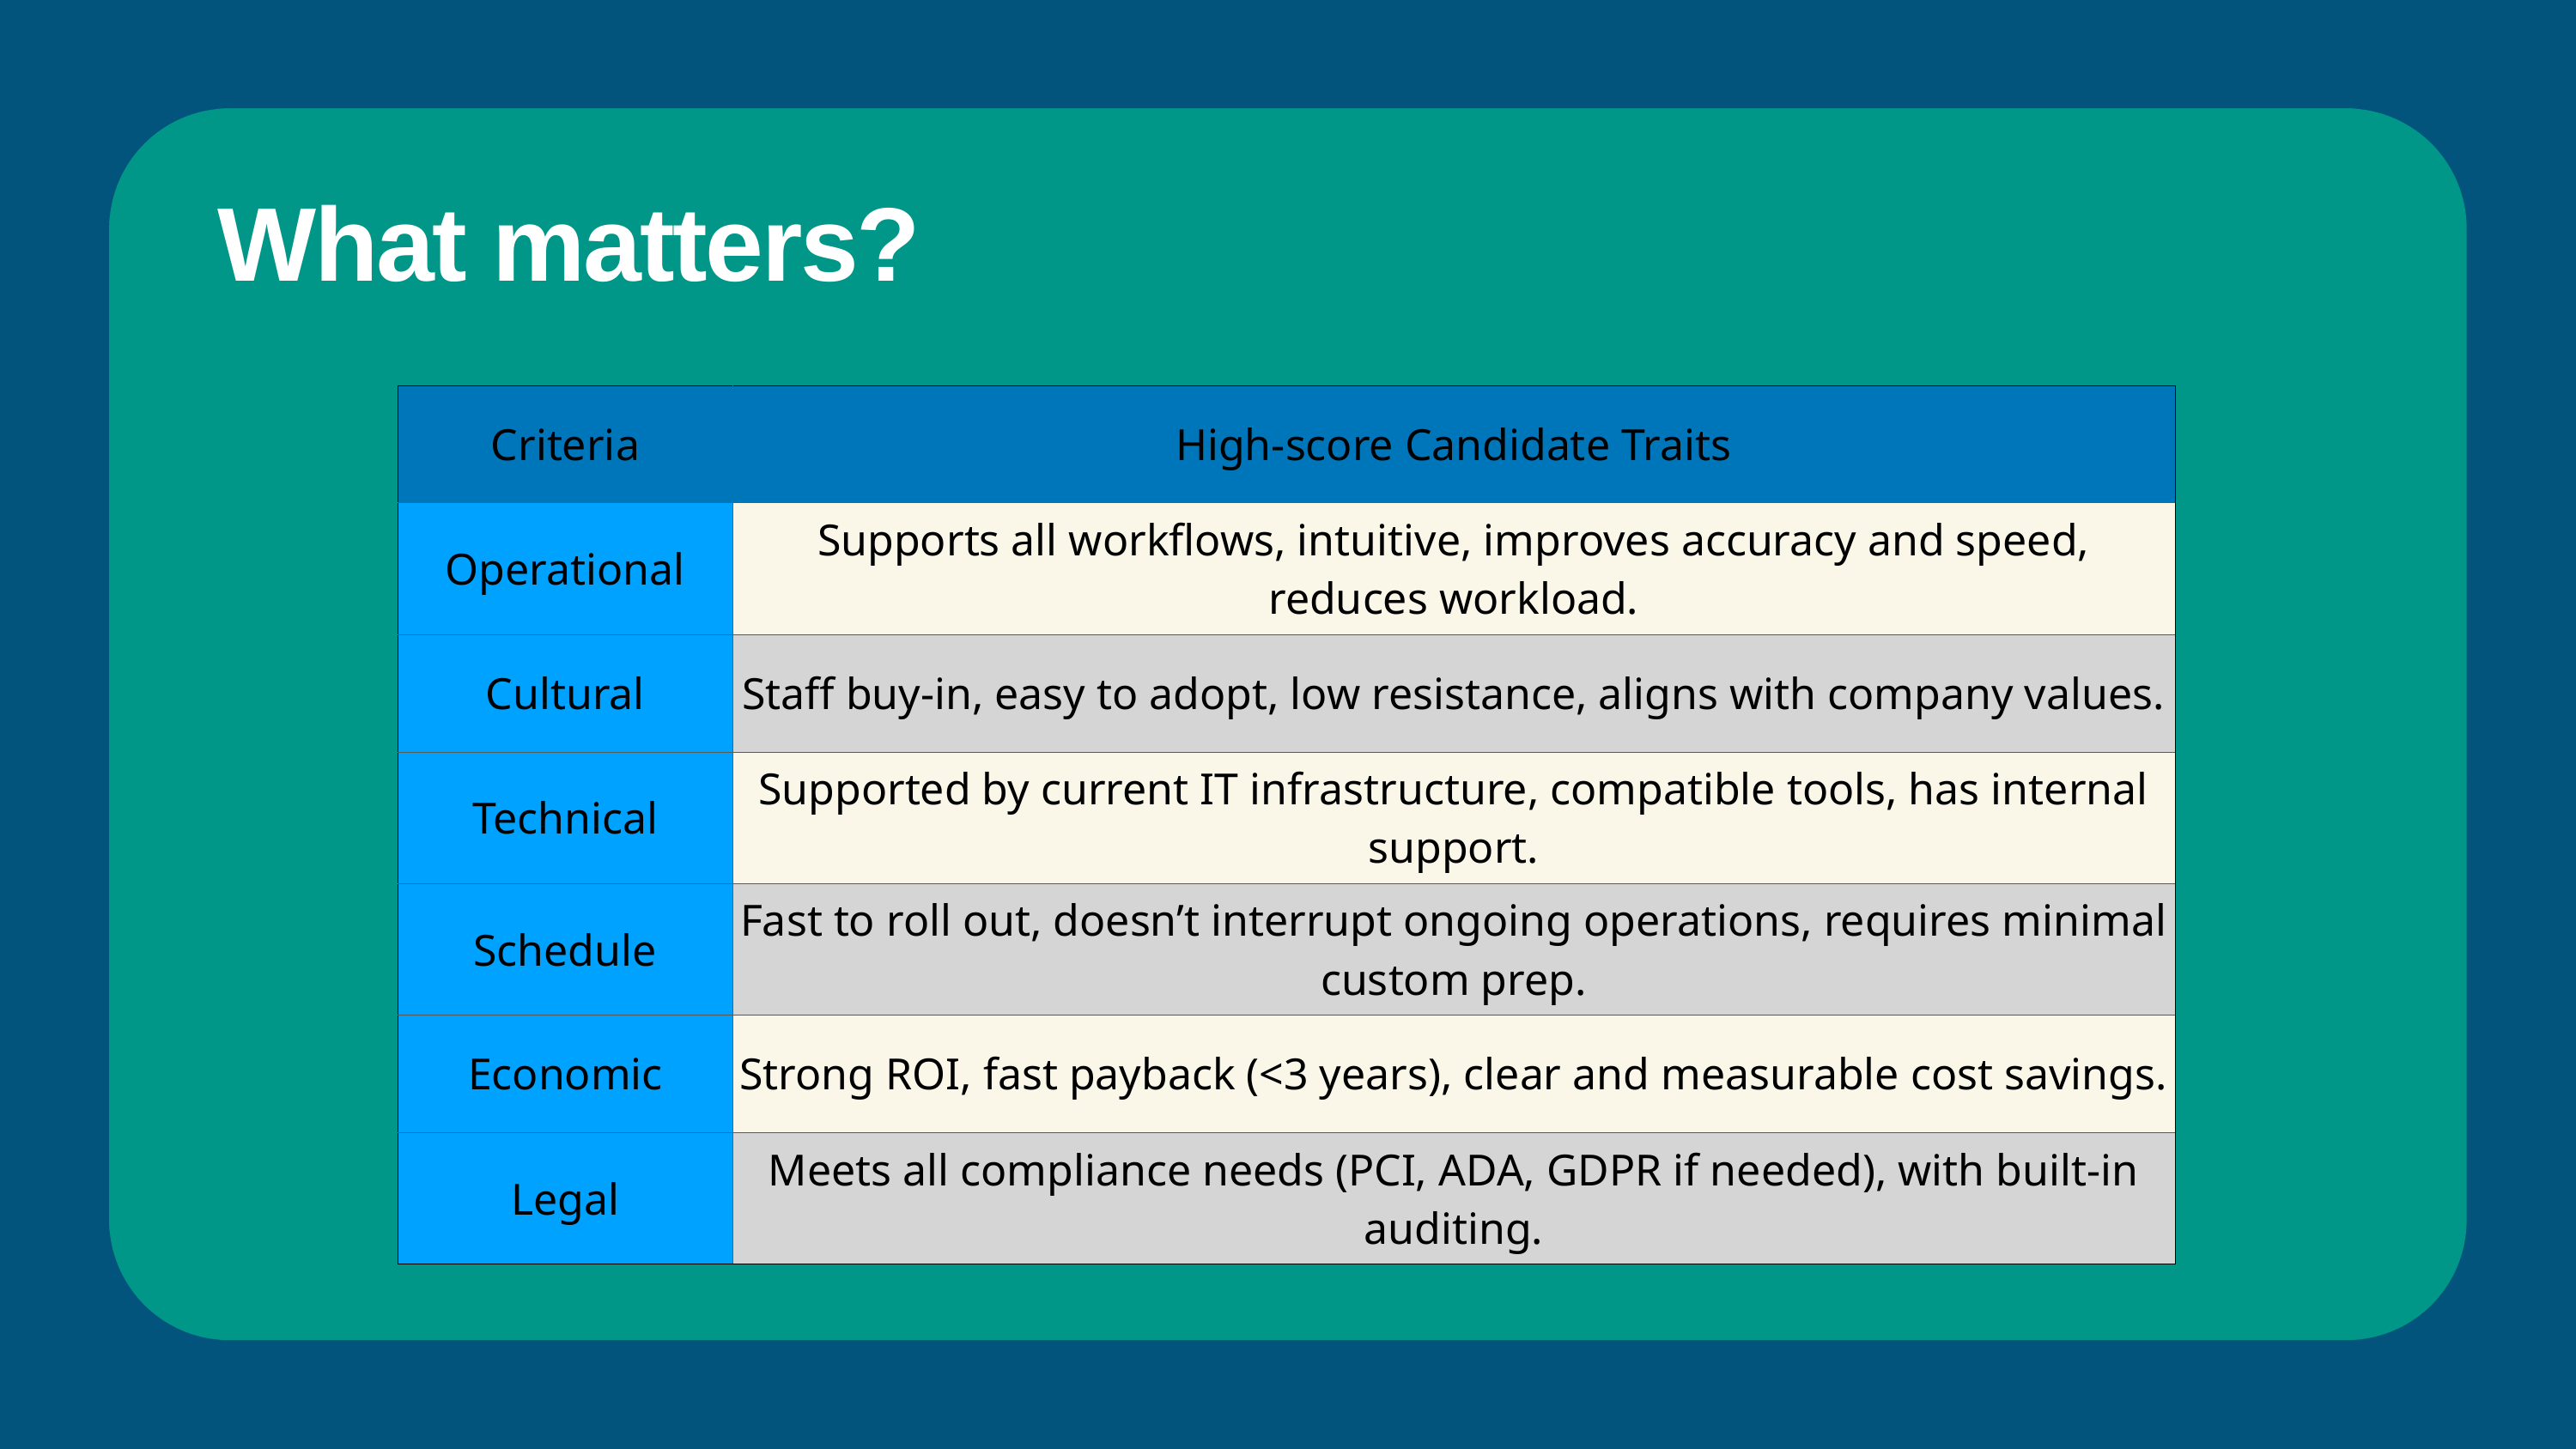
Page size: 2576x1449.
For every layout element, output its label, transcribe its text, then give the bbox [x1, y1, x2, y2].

table_cell Supported by current IT infrastructure, compatible tools, has internal support. [733, 753, 2175, 883]
text_box [109, 108, 2467, 1341]
table_cell Technical [398, 753, 732, 883]
table_cell Economic [398, 1016, 732, 1132]
table_cell Staff buy-in, easy to adopt, low resistance, aligns with company values. [733, 635, 2175, 752]
table_header Criteria [398, 386, 732, 502]
table_cell Strong ROI, fast payback (<3 years), clear and measurable cost savings. [733, 1016, 2175, 1132]
text_box What matters? [179, 147, 2393, 341]
table_cell Cultural [398, 635, 732, 752]
table_header High-score Candidate Traits [733, 386, 2175, 502]
table_cell Fast to roll out, doesn’t interrupt ongoing operations, requires minimal custom prep. [733, 884, 2175, 1015]
table_cell Supports all workflows, intuitive, improves accuracy and speed, reduces workload. [733, 503, 2175, 634]
table_cell Legal [398, 1133, 732, 1264]
table_cell Schedule [398, 884, 732, 1015]
table_cell Operational [398, 503, 732, 634]
table_cell Meets all compliance needs (PCI, ADA, GDPR if needed), with built-in auditing. [733, 1133, 2175, 1264]
